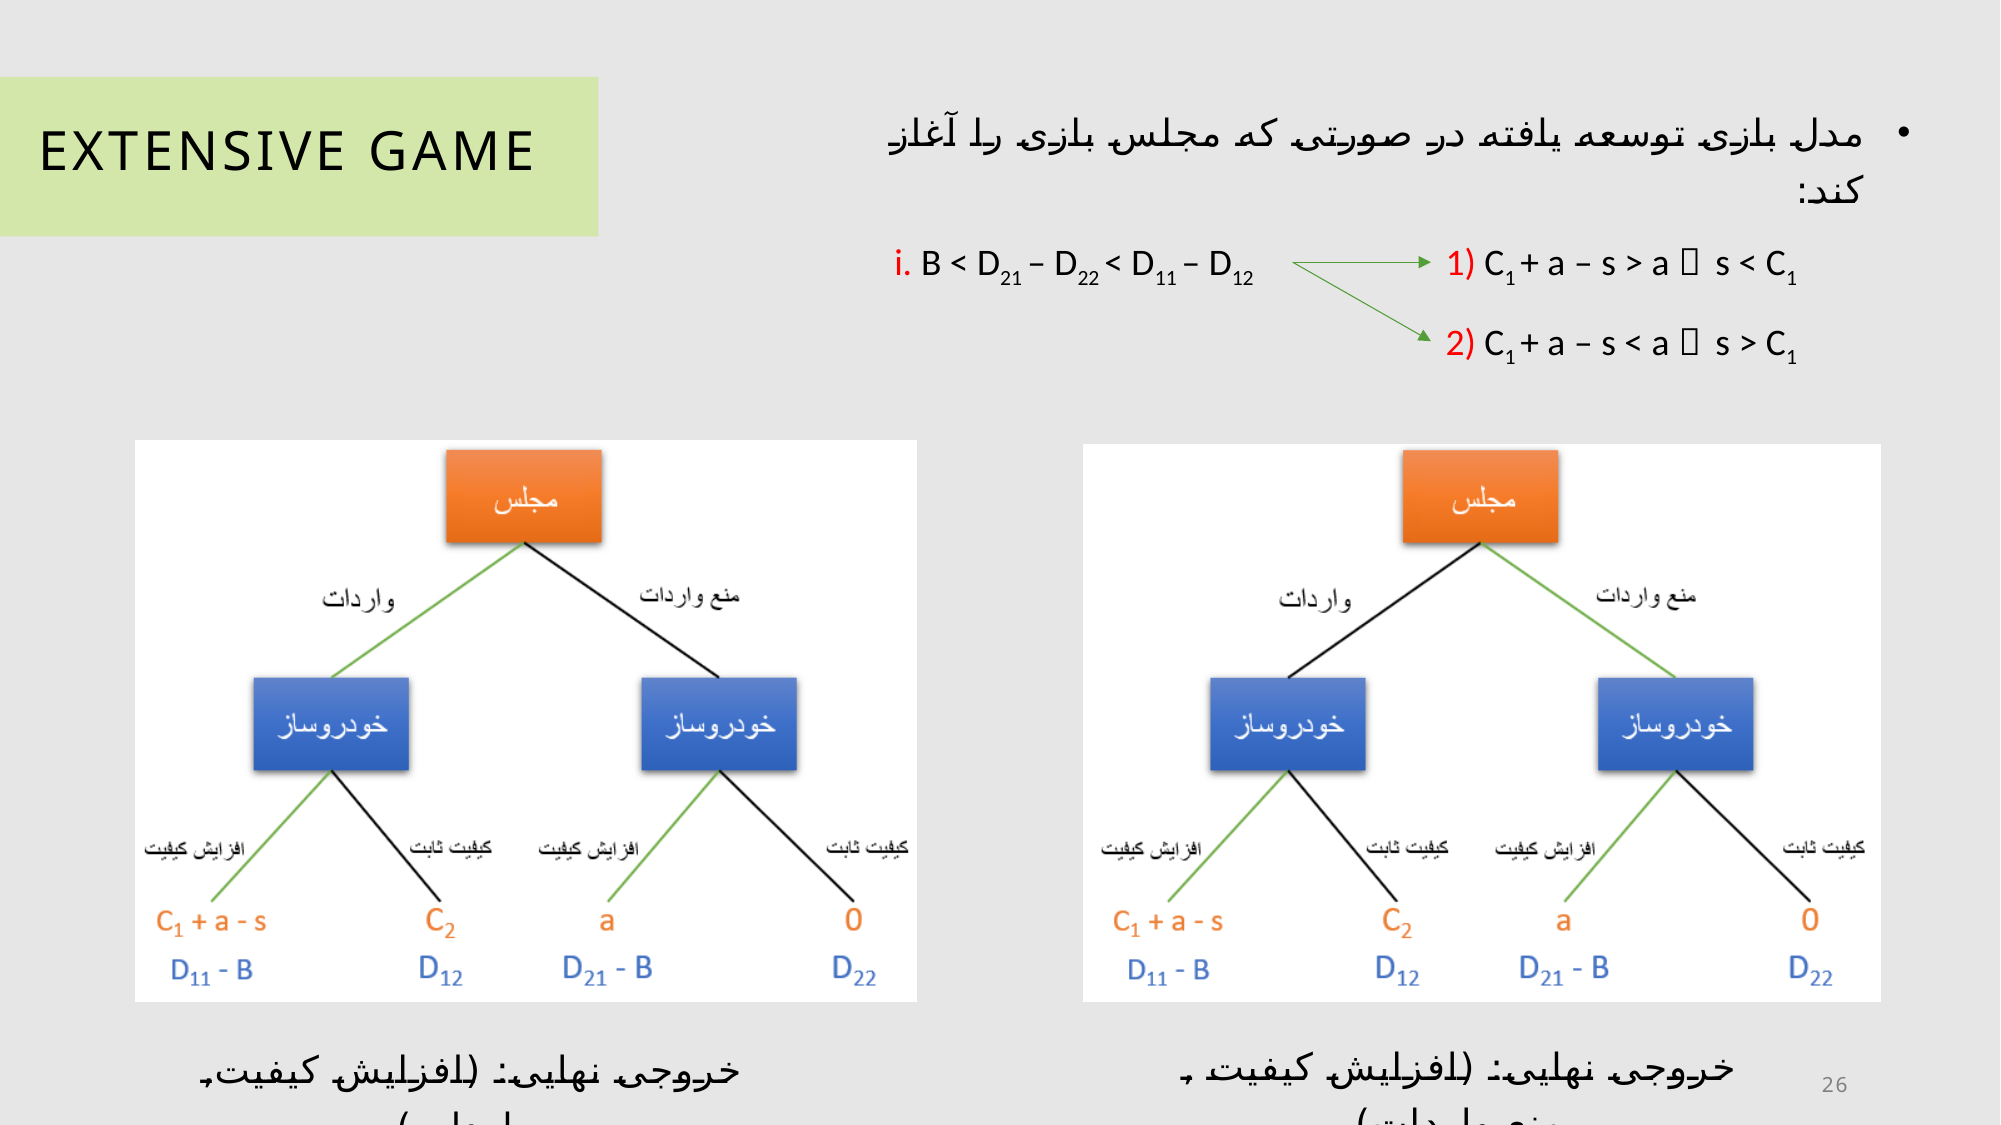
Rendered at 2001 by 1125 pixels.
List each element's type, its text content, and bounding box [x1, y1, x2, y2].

text_box خروجی نهایی: (افزایش کیفیت , منع واردات) [1142, 1024, 1776, 1107]
picture [1083, 444, 1881, 1003]
title Extensive game [23, 75, 597, 234]
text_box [1292, 258, 1431, 342]
text_box 1) C1 + a – s > a  s < C1 [1430, 227, 1881, 297]
slide_number 26 [1776, 1068, 1863, 1103]
text_box 2) C1 + a – s < a  s > C1 [1430, 306, 1881, 377]
text_box مدل بازی توسعه یافته در صورتی که مجلس بازی را آغاز کند: [838, 75, 1926, 234]
text_box i. B < D21 – D22 < D11 – D12 [879, 227, 1293, 297]
picture [135, 440, 917, 1003]
text_box خروجی نهایی: (افزایش کیفیت, واردات) [148, 1027, 781, 1111]
